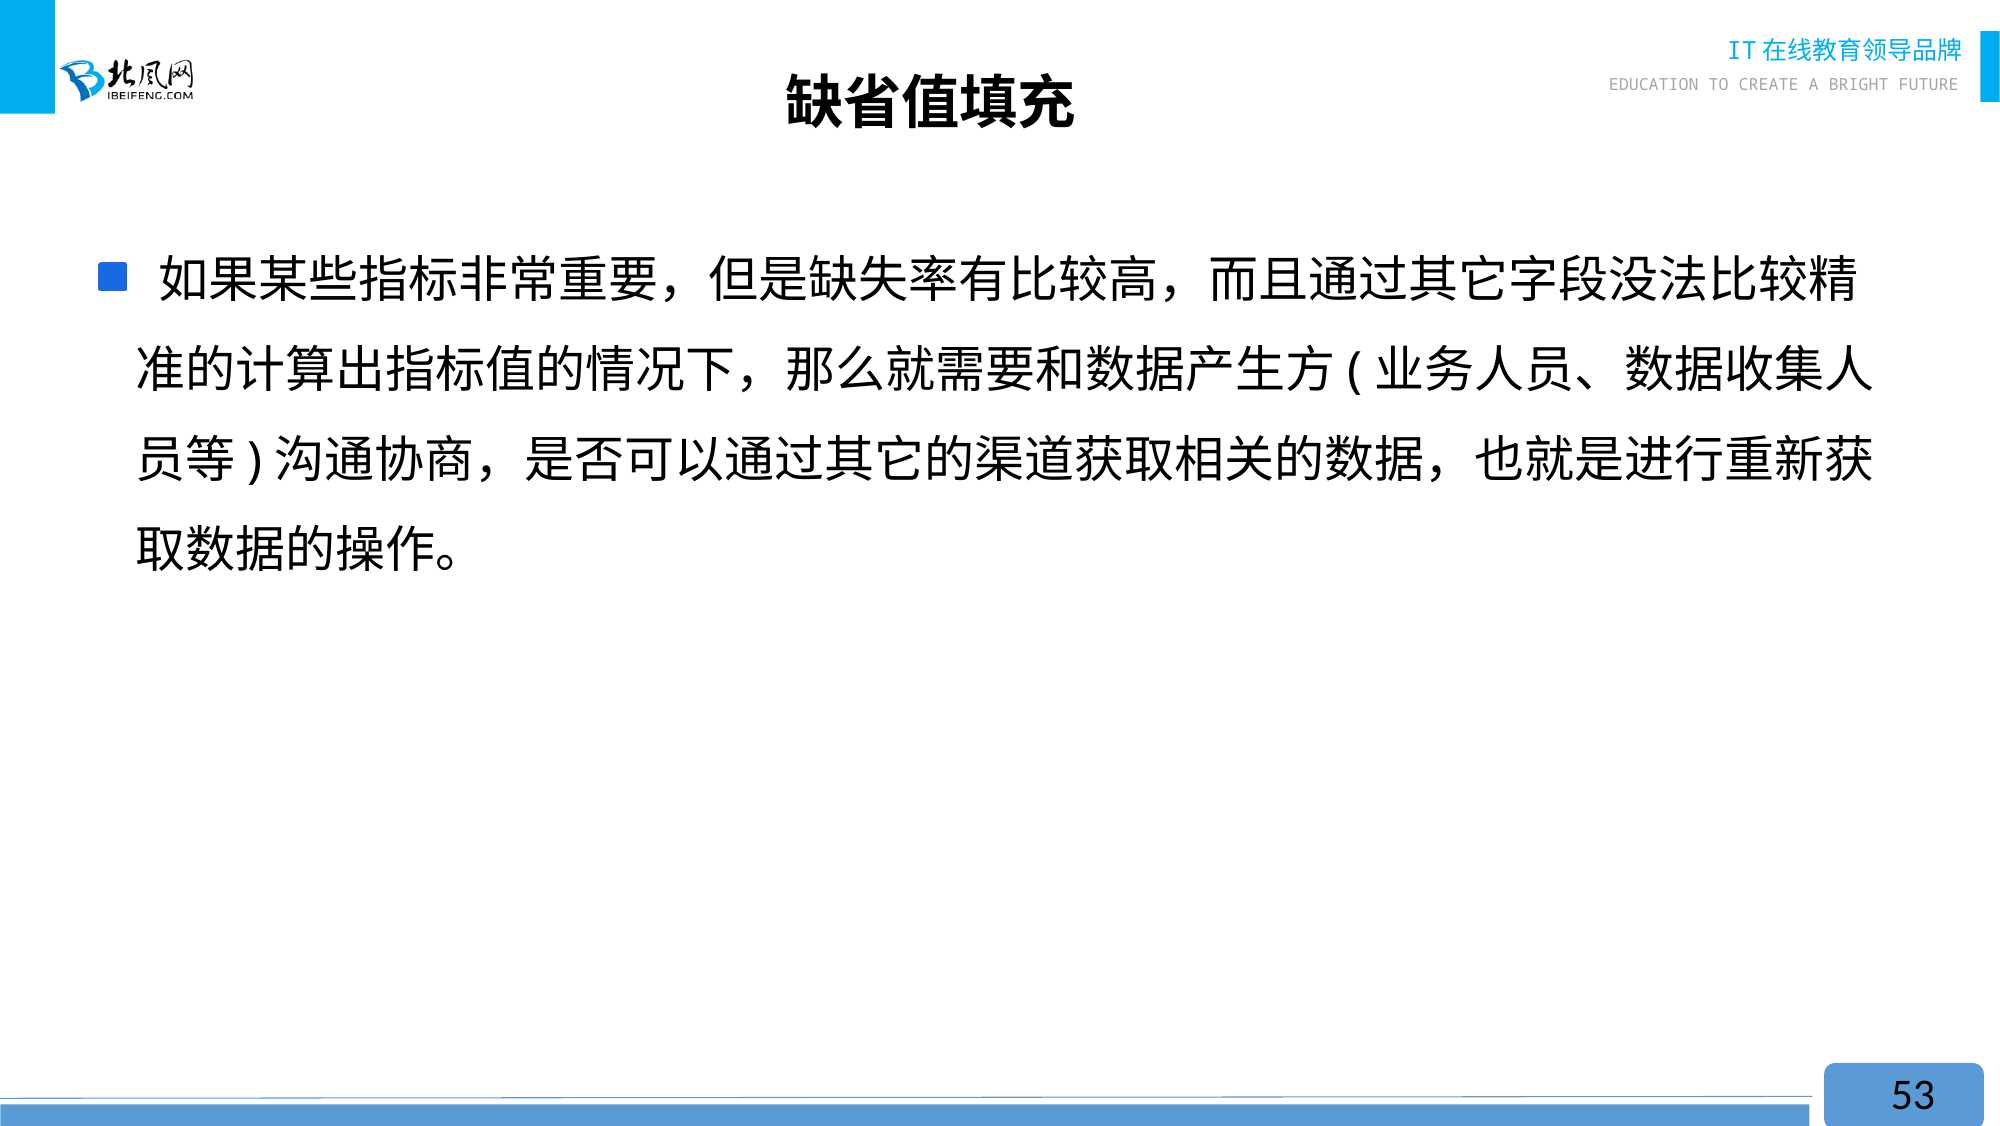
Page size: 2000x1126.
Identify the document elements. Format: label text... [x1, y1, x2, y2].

list 如果某些指标非常重要，但是缺失率有比较高，而且通过其它字段没法比较精准的计算出指标值的情况下，那么就需要和数据产生方(业务人员、数据收集人员等)沟通协商，是否可以通过其它的渠道获取相关的数据，也就是进行重新获取数据的操作。 [83, 209, 1917, 1022]
picture [56, 54, 198, 103]
title 缺省值填充 [255, 42, 1606, 167]
picture [98, 262, 127, 291]
